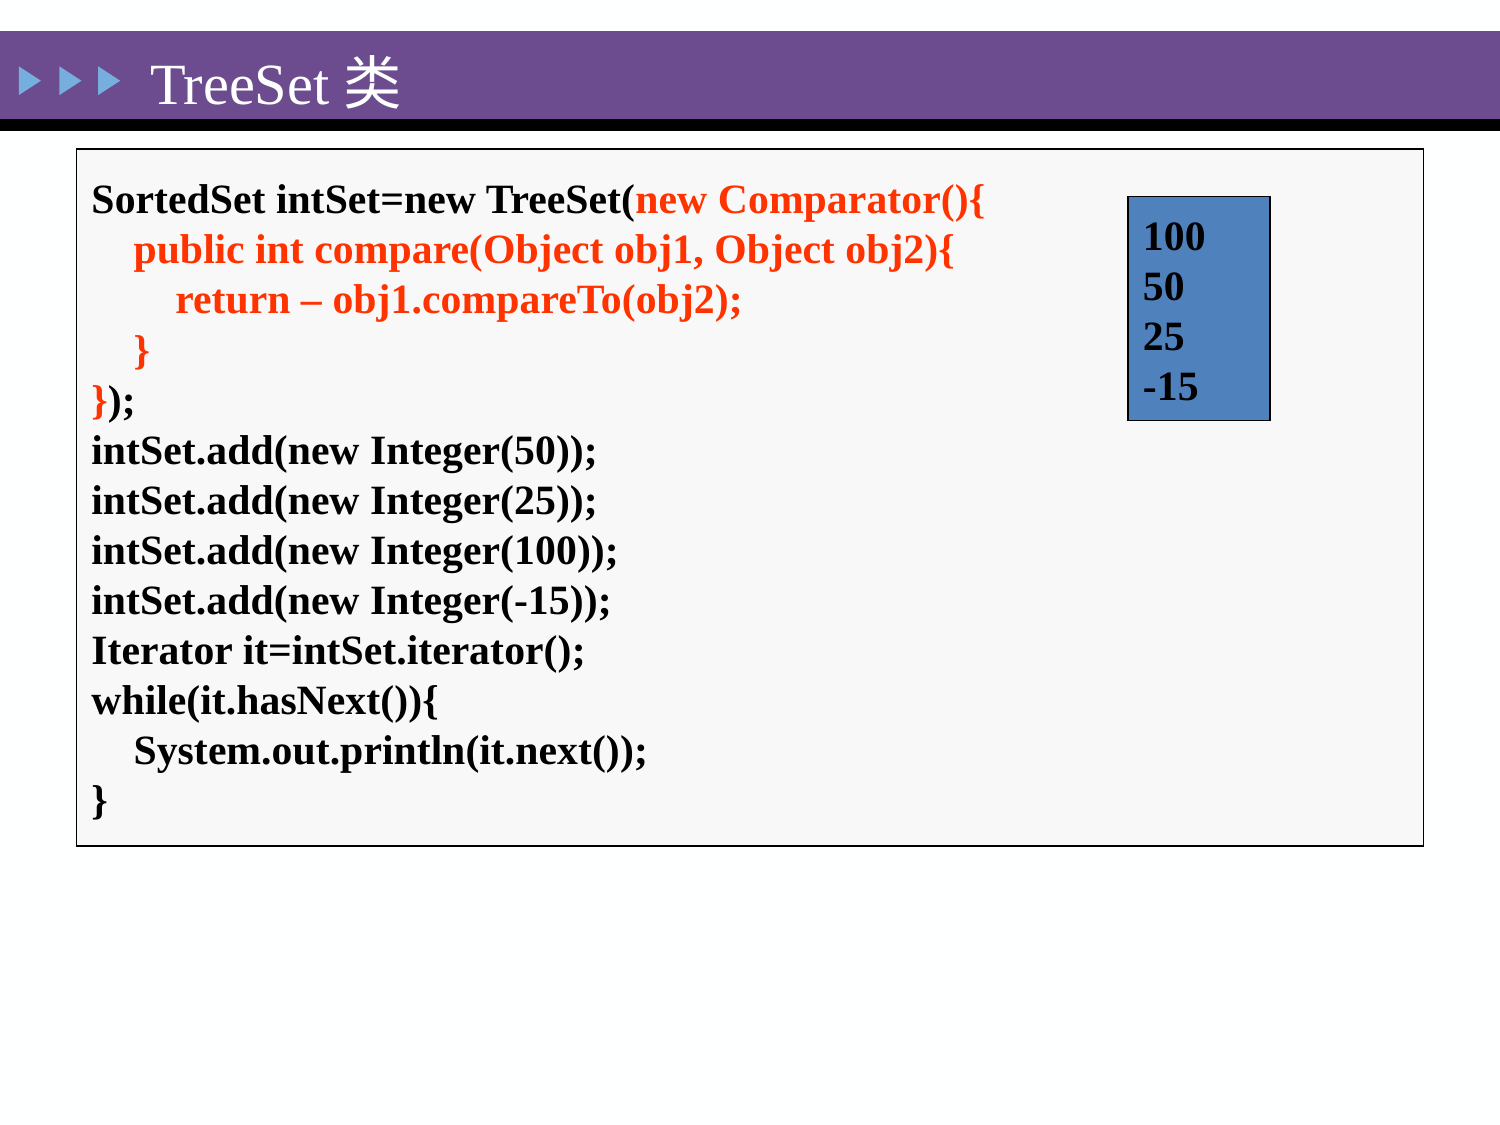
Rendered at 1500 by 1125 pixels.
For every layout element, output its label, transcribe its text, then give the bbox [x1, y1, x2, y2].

text_box SortedSet intSet=new TreeSet(new Comparator(){ public int compare(Object obj1, Object obj2){ return – obj1.compareTo(obj2); } }); intSet.add(new Integer(50)); intSet.add(new Integer(25)); intSet.add(new Integer(100)); intSet.add(new Integer(-15)); Iterator it=intSet.iterator(); while(it.hasNext()){ System.out.println(it.next()); } [76, 148, 1424, 846]
text_box TreeSet类 [135, 30, 1270, 131]
text_box 100 50 25 -15 [1128, 196, 1270, 421]
